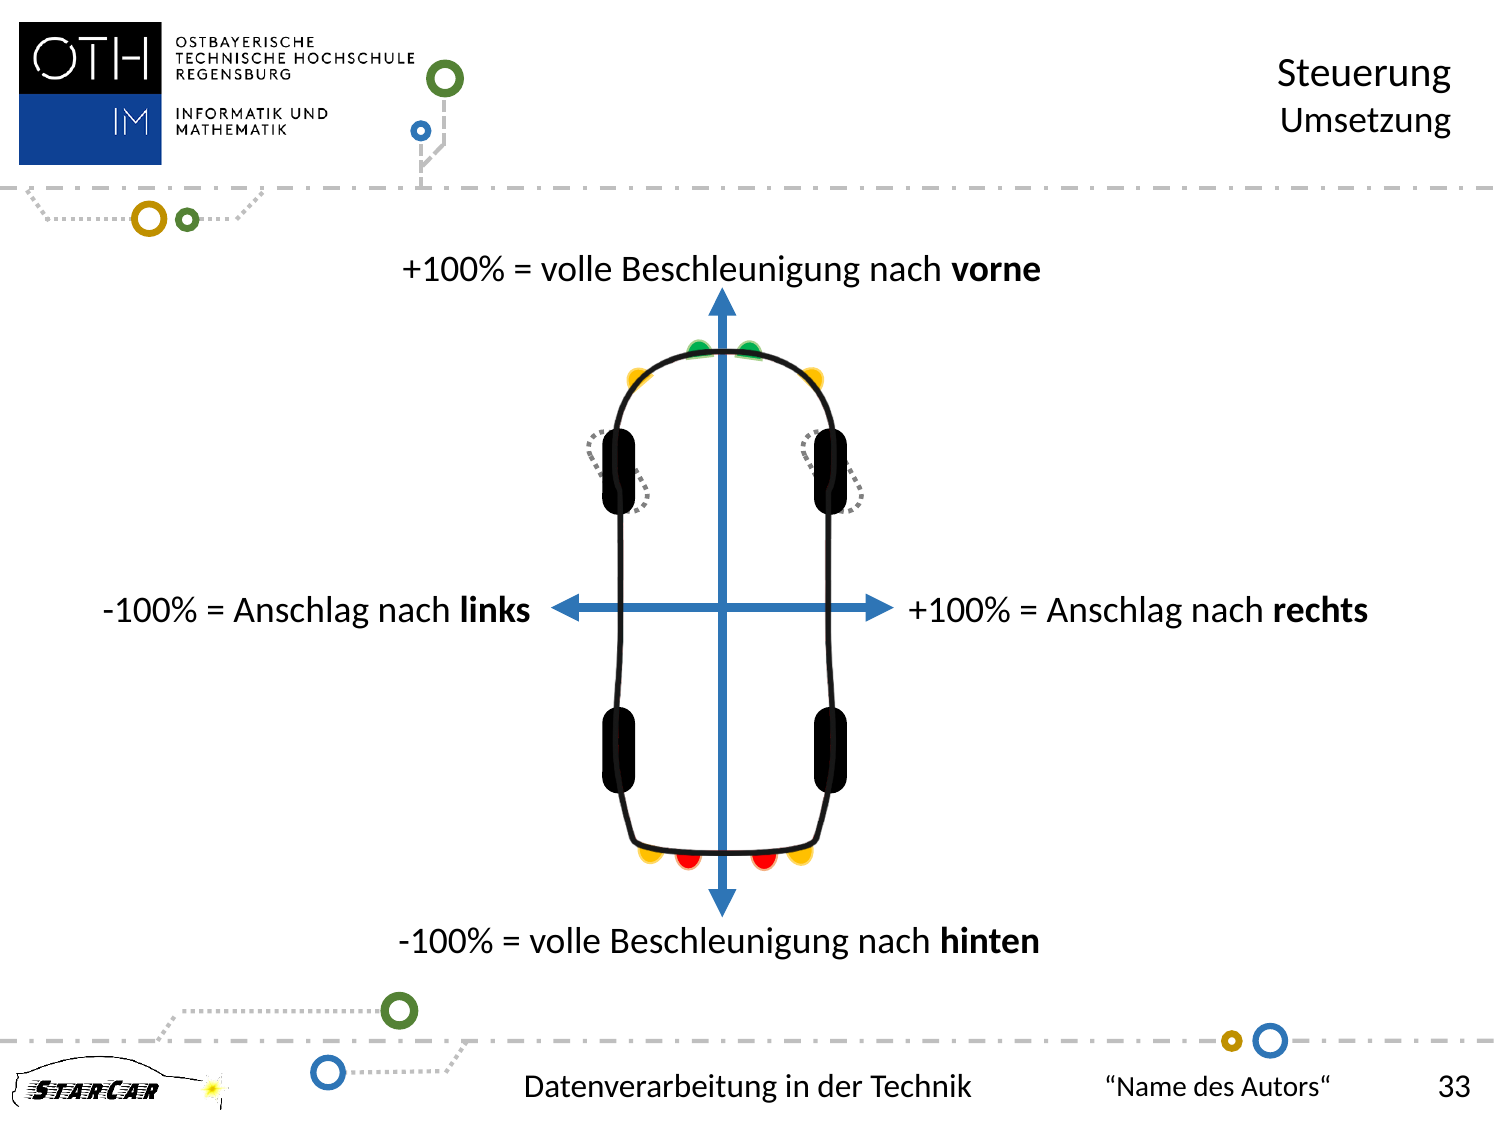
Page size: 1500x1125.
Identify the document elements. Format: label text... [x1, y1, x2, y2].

picture [598, 729, 722, 856]
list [470, 475, 978, 729]
text_box [787, 856, 813, 866]
picture [723, 729, 851, 856]
text_box [639, 856, 663, 865]
text_box [687, 339, 712, 348]
text_box -100% = volle Beschleunigung nach hinten [383, 908, 1062, 969]
picture [417, 127, 424, 134]
footer Datenverarbeitung in der Technik [0, 1042, 1497, 1125]
picture [723, 349, 851, 475]
picture [598, 349, 722, 475]
text_box [587, 432, 597, 470]
text_box [750, 856, 779, 872]
text_box [737, 340, 761, 348]
text_box +100% = volle Beschleunigung nach vorne [387, 236, 1057, 297]
picture [19, 22, 428, 165]
text_box -100% = Anschlag nach links [87, 577, 470, 637]
text_box +100% = Anschlag nach rechts [978, 577, 1396, 637]
text_box [674, 856, 703, 871]
list Steuerung Umsetzung [478, 21, 1452, 164]
